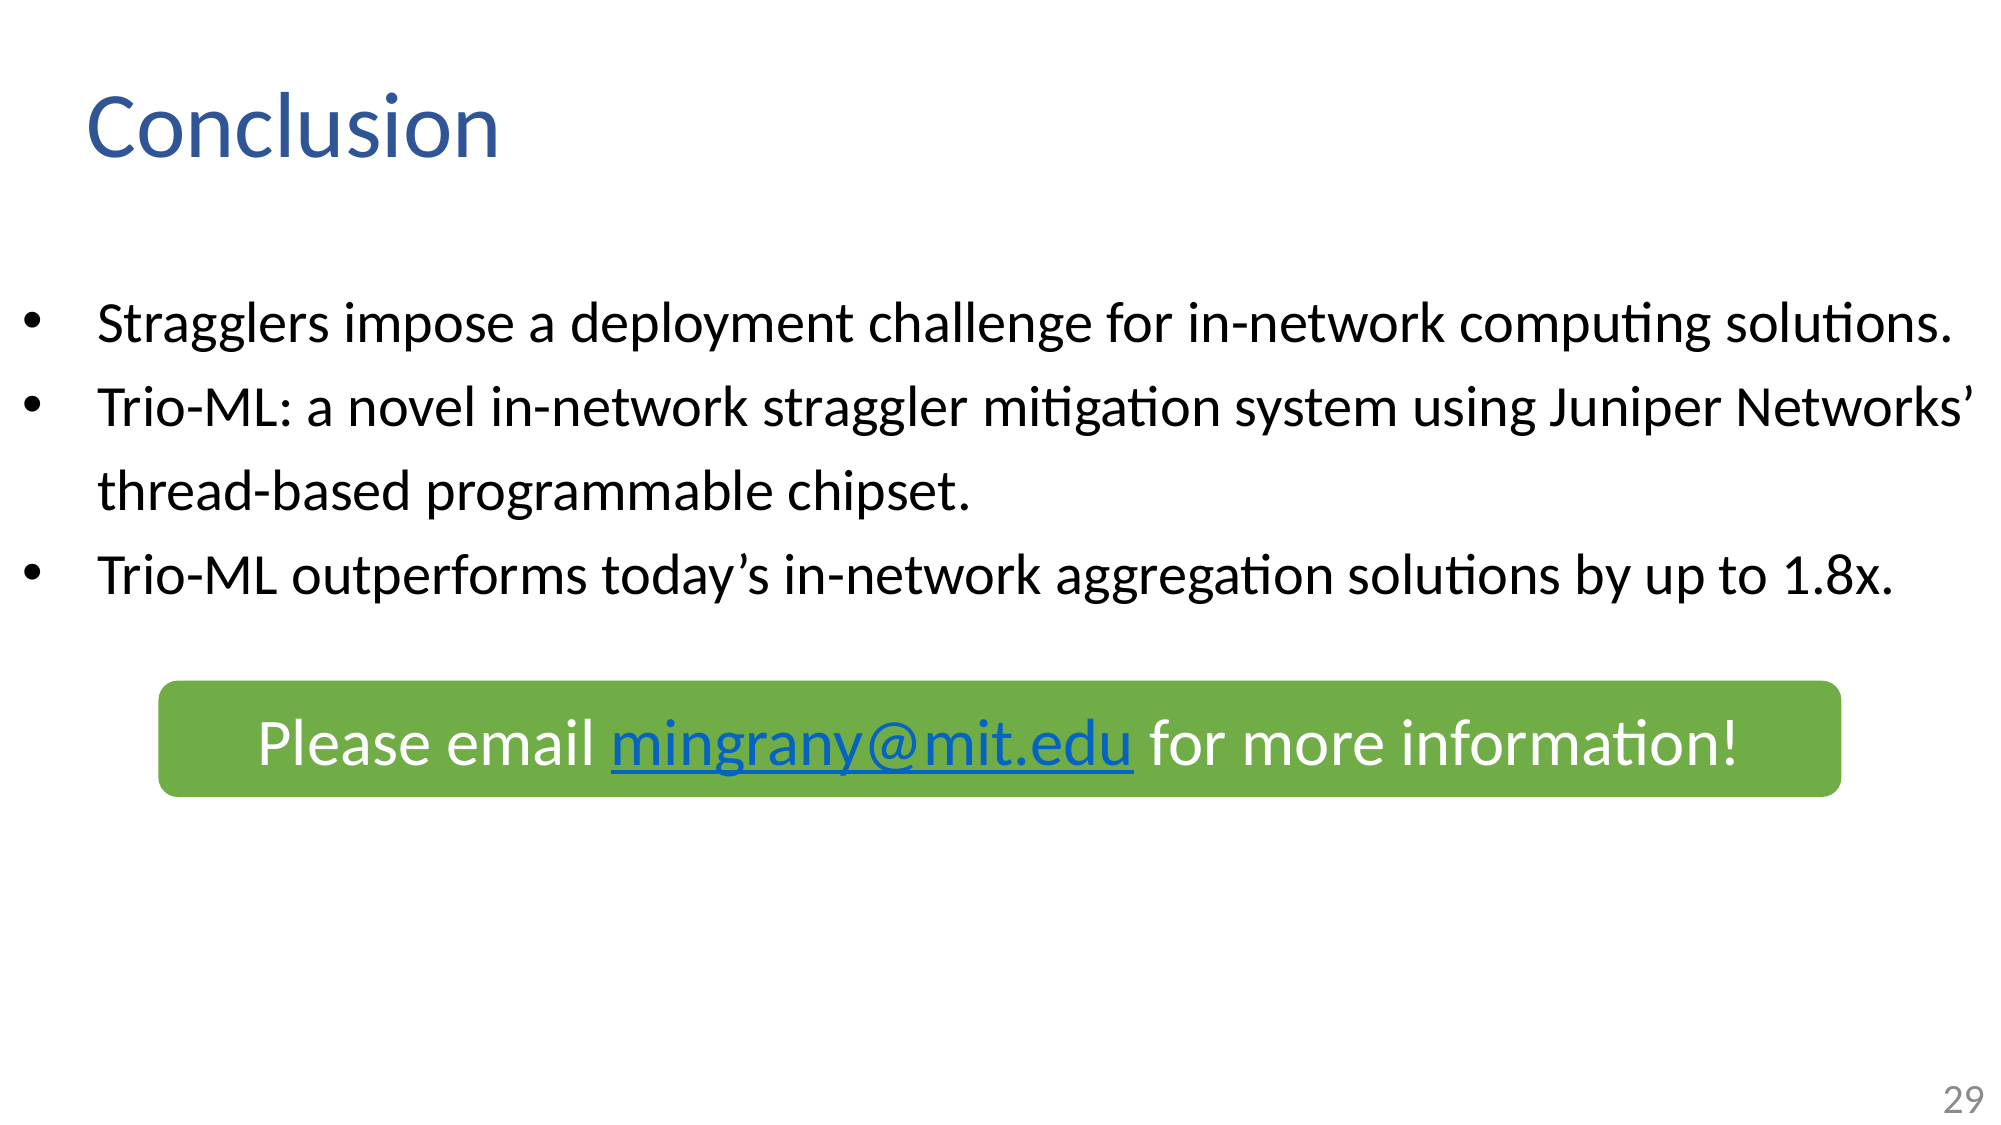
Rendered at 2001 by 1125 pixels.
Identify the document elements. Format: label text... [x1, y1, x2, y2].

text_box Please email mingrany@mit.edu for more information! [157, 679, 1843, 799]
text_box Conclusion [71, 29, 648, 226]
slide_number 29 [1550, 1067, 2000, 1125]
text_box Stragglers impose a deployment challenge for in-network computing solutions. Trio-ML: a novel in-network straggler mitigation system using Juniper Networks’ thread-based programmable chipset. Trio-ML outperforms today’s in-network aggregation solutions by up to 1.8x. [7, 263, 2000, 614]
